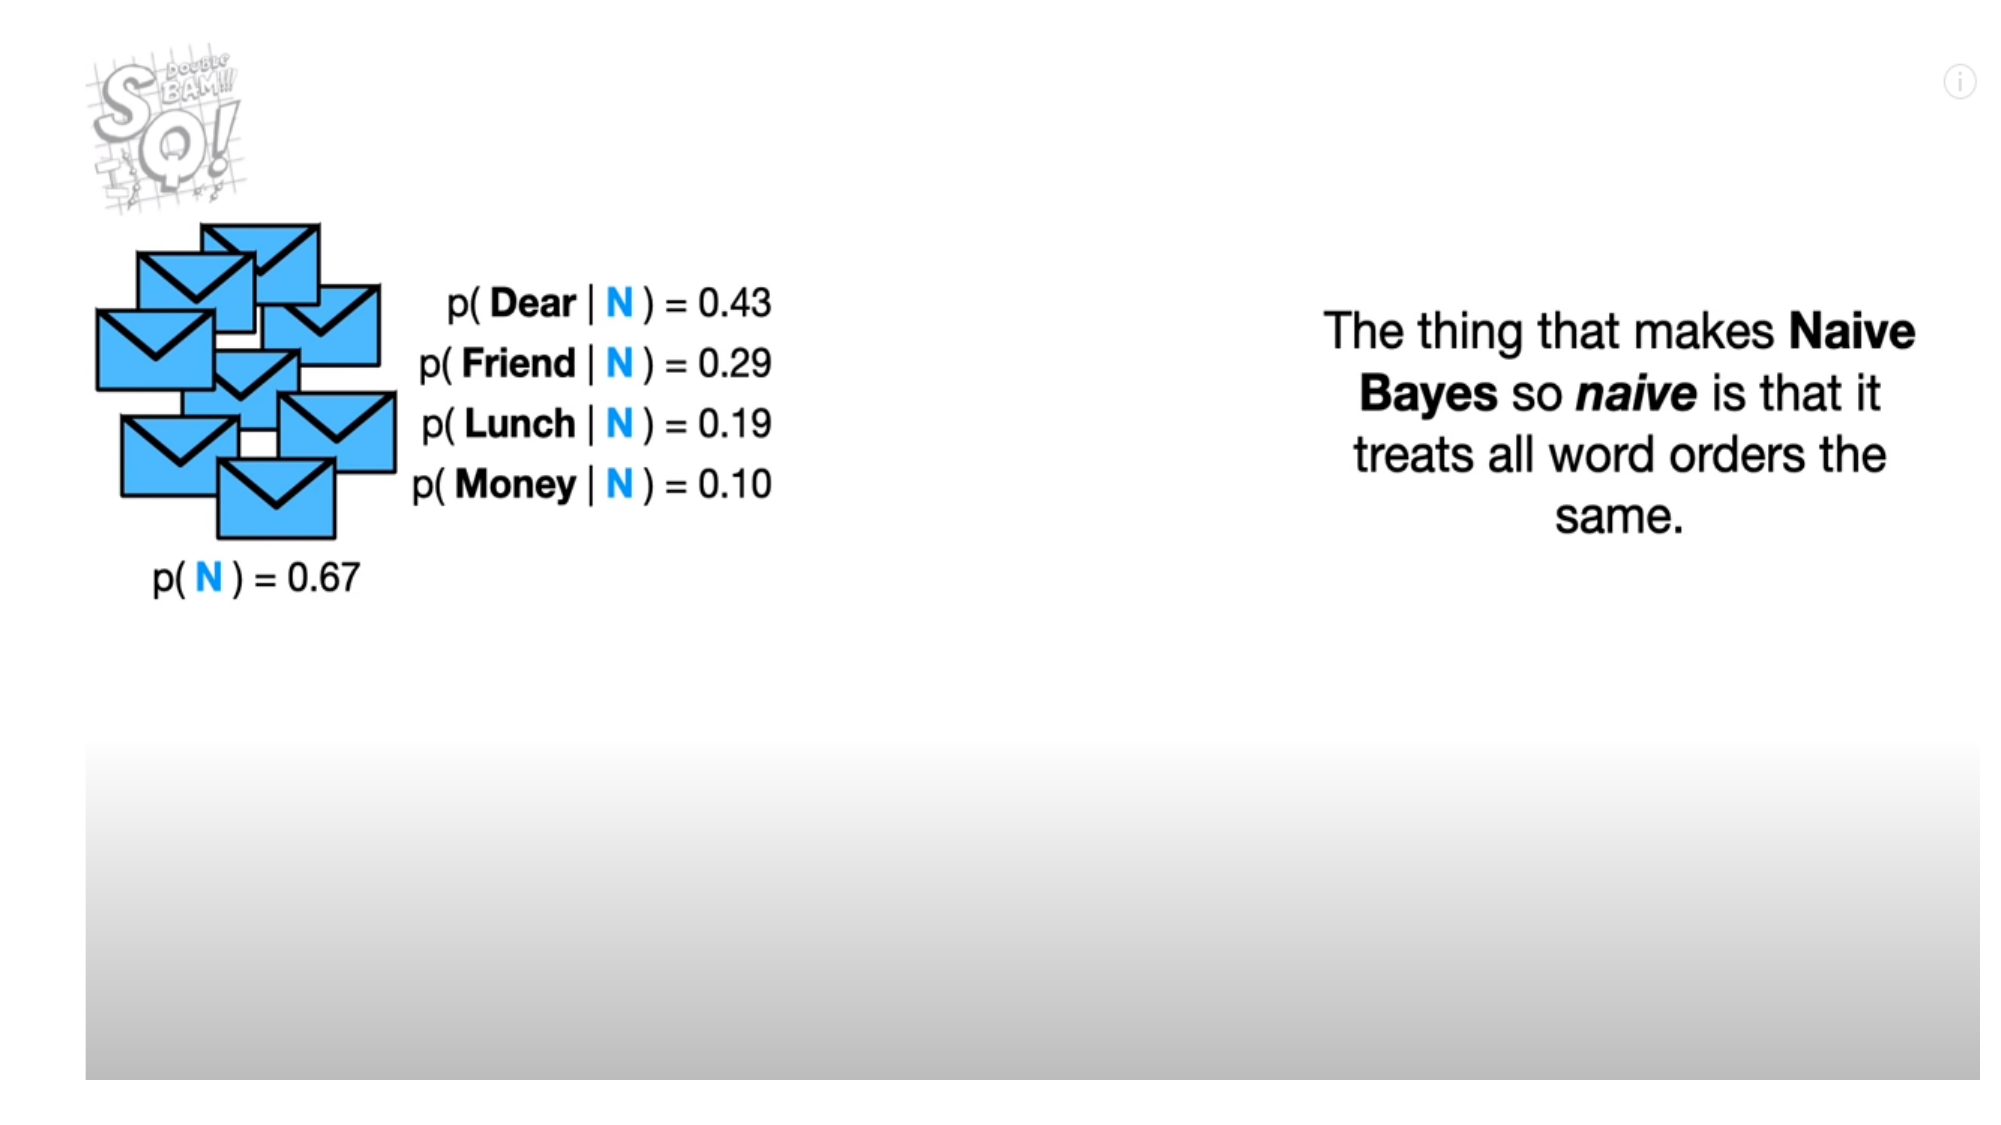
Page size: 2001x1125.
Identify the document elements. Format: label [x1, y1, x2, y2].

list [83, 32, 1980, 1080]
